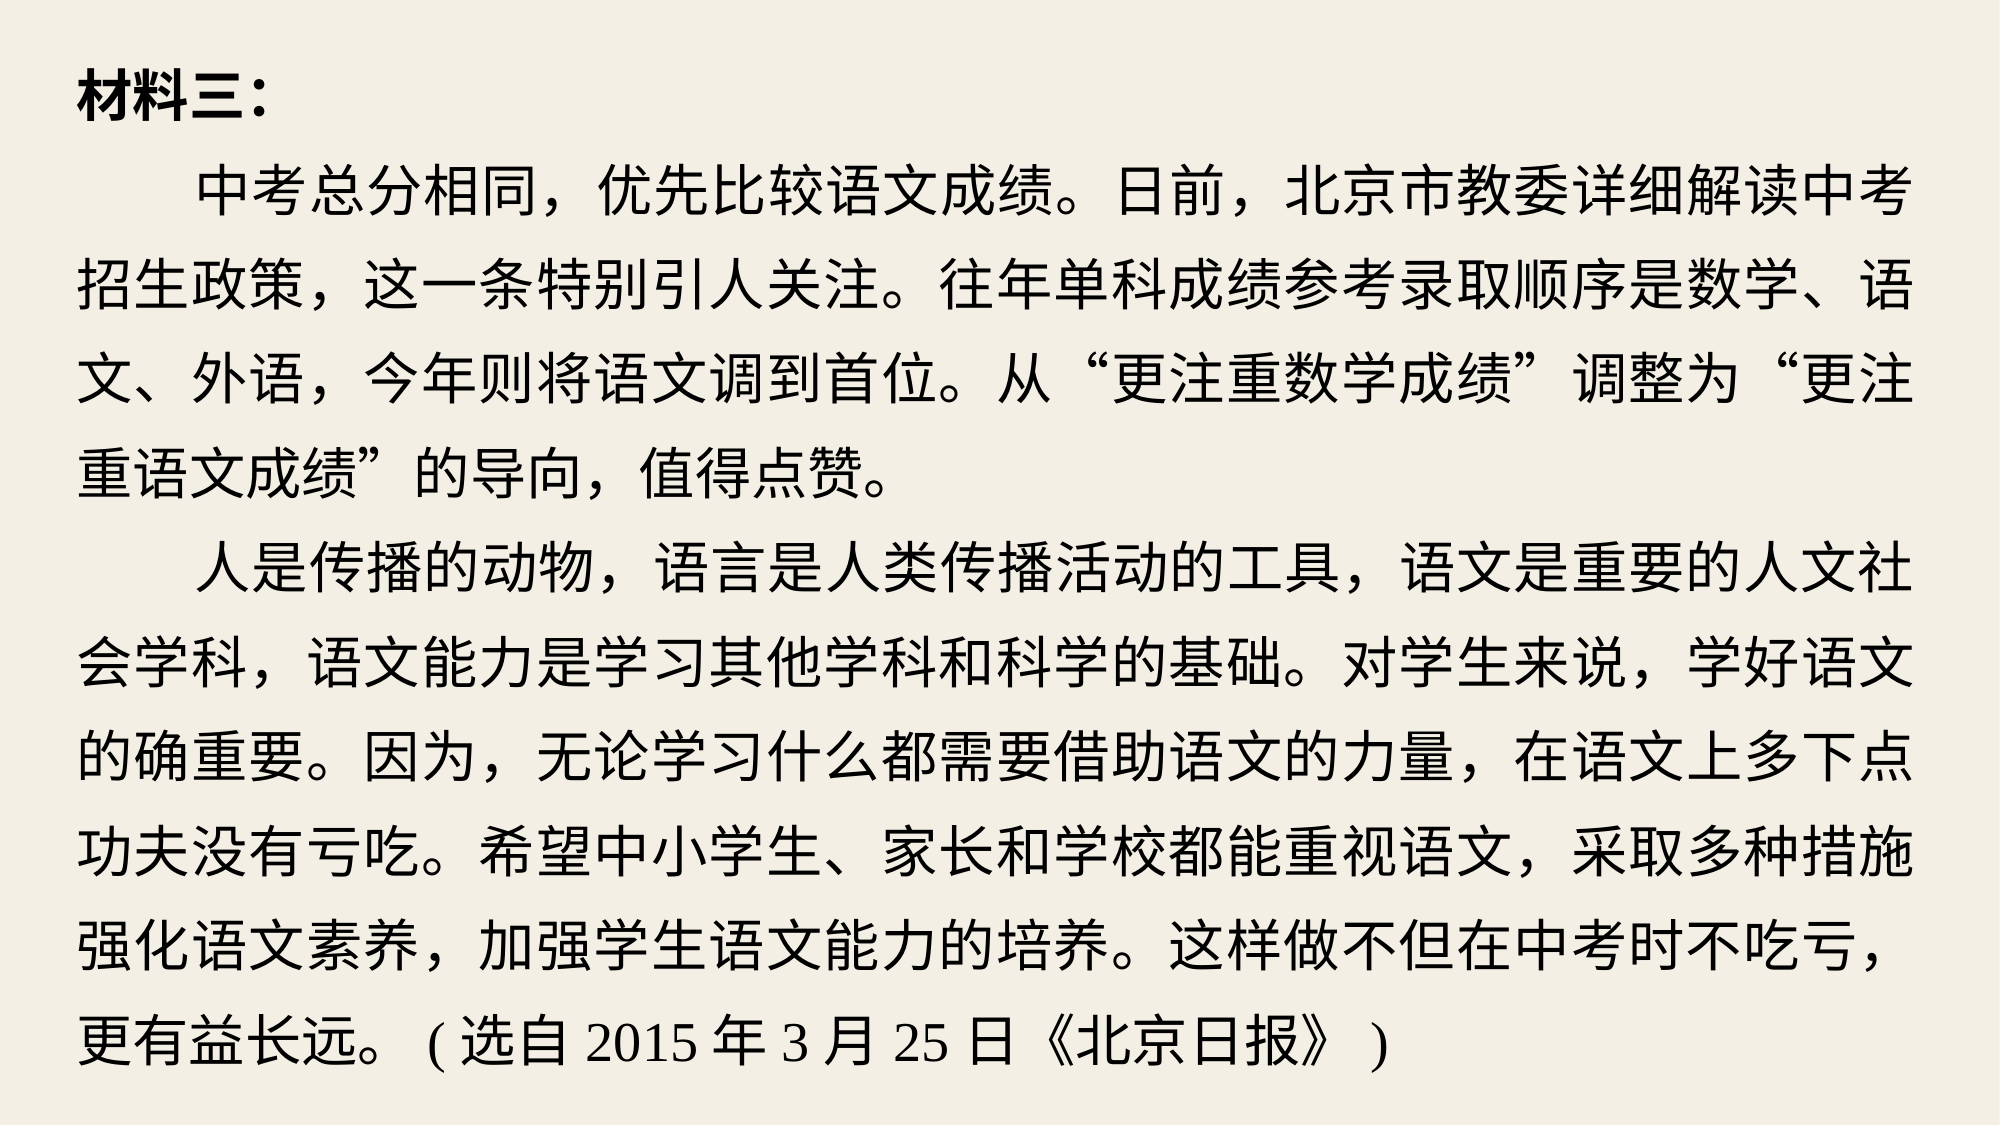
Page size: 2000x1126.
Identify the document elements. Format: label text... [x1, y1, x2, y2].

text_box 材料三： 中考总分相同，优先比较语文成绩。日前，北京市教委详细解读中考招生政策，这一条特别引人关注。往年单科成绩参考录取顺序是数学、语文、外语，今年则将语文调到首位。从“更注重数学成绩”调整为“更注重语文成绩”的导向，值得点赞。 人是传播的动物，语言是人类传播活动的工具，语文是重要的人文社会学科，语文能力是学习其他学科和科学的基础。对学生来说，学好语文的确重要。因为，无论学习什么都需要借助语文的力量，在语文上多下点功夫没有亏吃。希望中小学生、家长和学校都能重视语文，采取多种措施强化语文素养，加强学生语文能力的培养。这样做不但在中考时不吃亏，更有益长远。(选自2015年3月25日《北京日报》) [56, 23, 1935, 1083]
